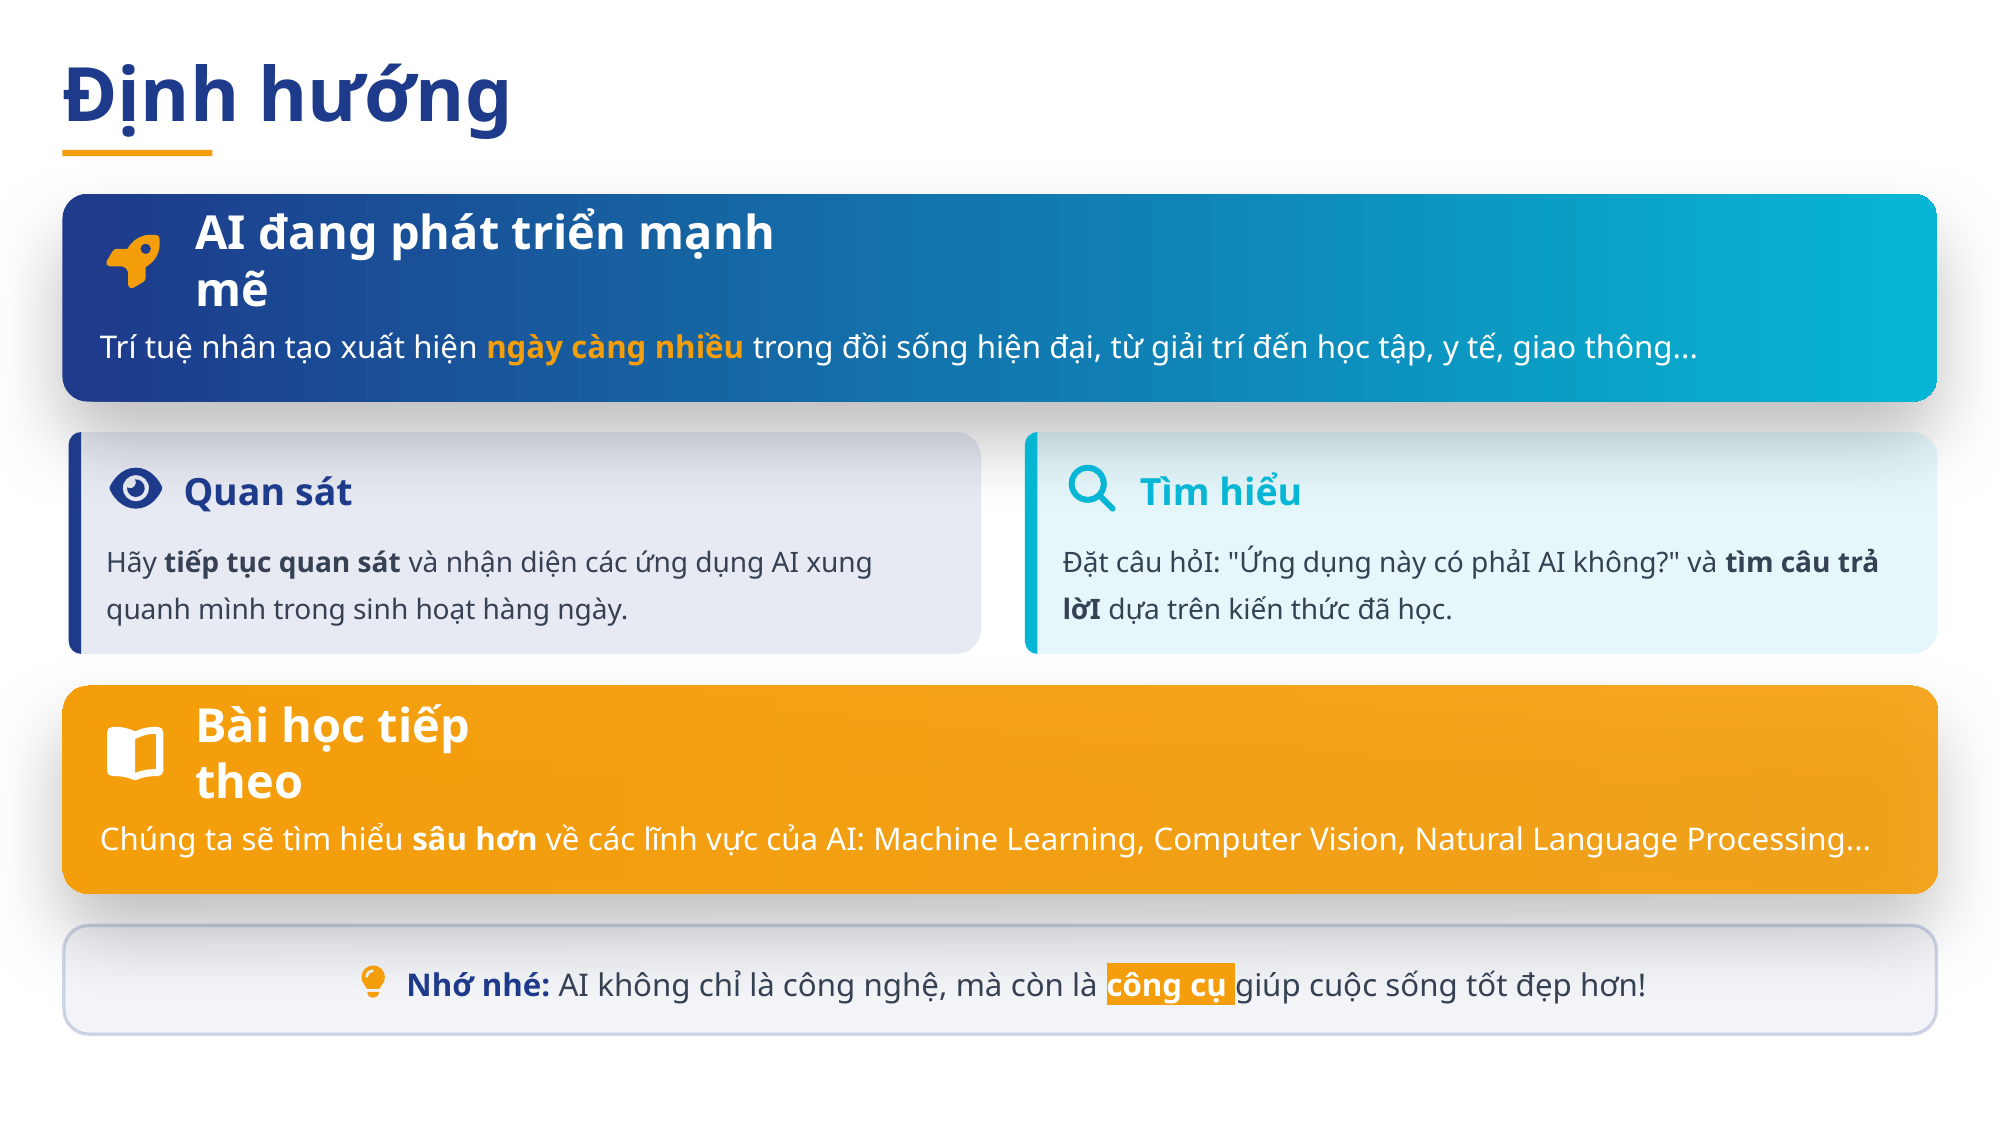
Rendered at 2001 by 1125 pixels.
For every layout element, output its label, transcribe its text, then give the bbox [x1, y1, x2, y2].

text_box Nhớ nhé: AI không chỉ là công nghệ, mà còn là công cụ giúp cuộc sống tốt đẹp hơn! [141, 957, 1912, 1002]
text_box AI đang phát triển mạnh mẽ [195, 231, 821, 288]
text_box Quan sát [183, 463, 357, 514]
text_box [62, 193, 1938, 402]
text_box [82, 432, 982, 654]
text_box [62, 685, 1938, 894]
text_box [1038, 432, 1938, 654]
text_box [109, 467, 163, 509]
text_box [1068, 464, 1116, 512]
text_box Tìm hiểu [1139, 463, 1307, 514]
text_box Chúng ta sẽ tìm hiểu sâu hơn về các lĩnh vực của AI: Machine Learning, Computer Vision, Natural Language Processing... [99, 804, 1916, 857]
text_box [63, 925, 1937, 1035]
text_box [1024, 432, 1038, 654]
text_box [68, 432, 82, 654]
text_box Trí tuệ nhân tạo xuất hiện ngày càng nhiều trong đồi sống hiện đại, từ giải trí đến học tập, y tế, giao thông... [99, 312, 1916, 365]
text_box Đặt câu hỏI: "Ứng dụng này có phảI AI không?" và tìm câu trả lờI dựa trên kiến thức đã học. [1062, 532, 1921, 625]
text_box [107, 726, 164, 781]
text_box Định hướng [62, 62, 1975, 138]
text_box [106, 234, 160, 288]
text_box Hãy tiếp tục quan sát và nhận diện các ứng dụng AI xung quanh mình trong sinh hoạt hàng ngày. [106, 532, 964, 625]
text_box Bài học tiếp theo [195, 723, 585, 780]
text_box [62, 149, 213, 157]
